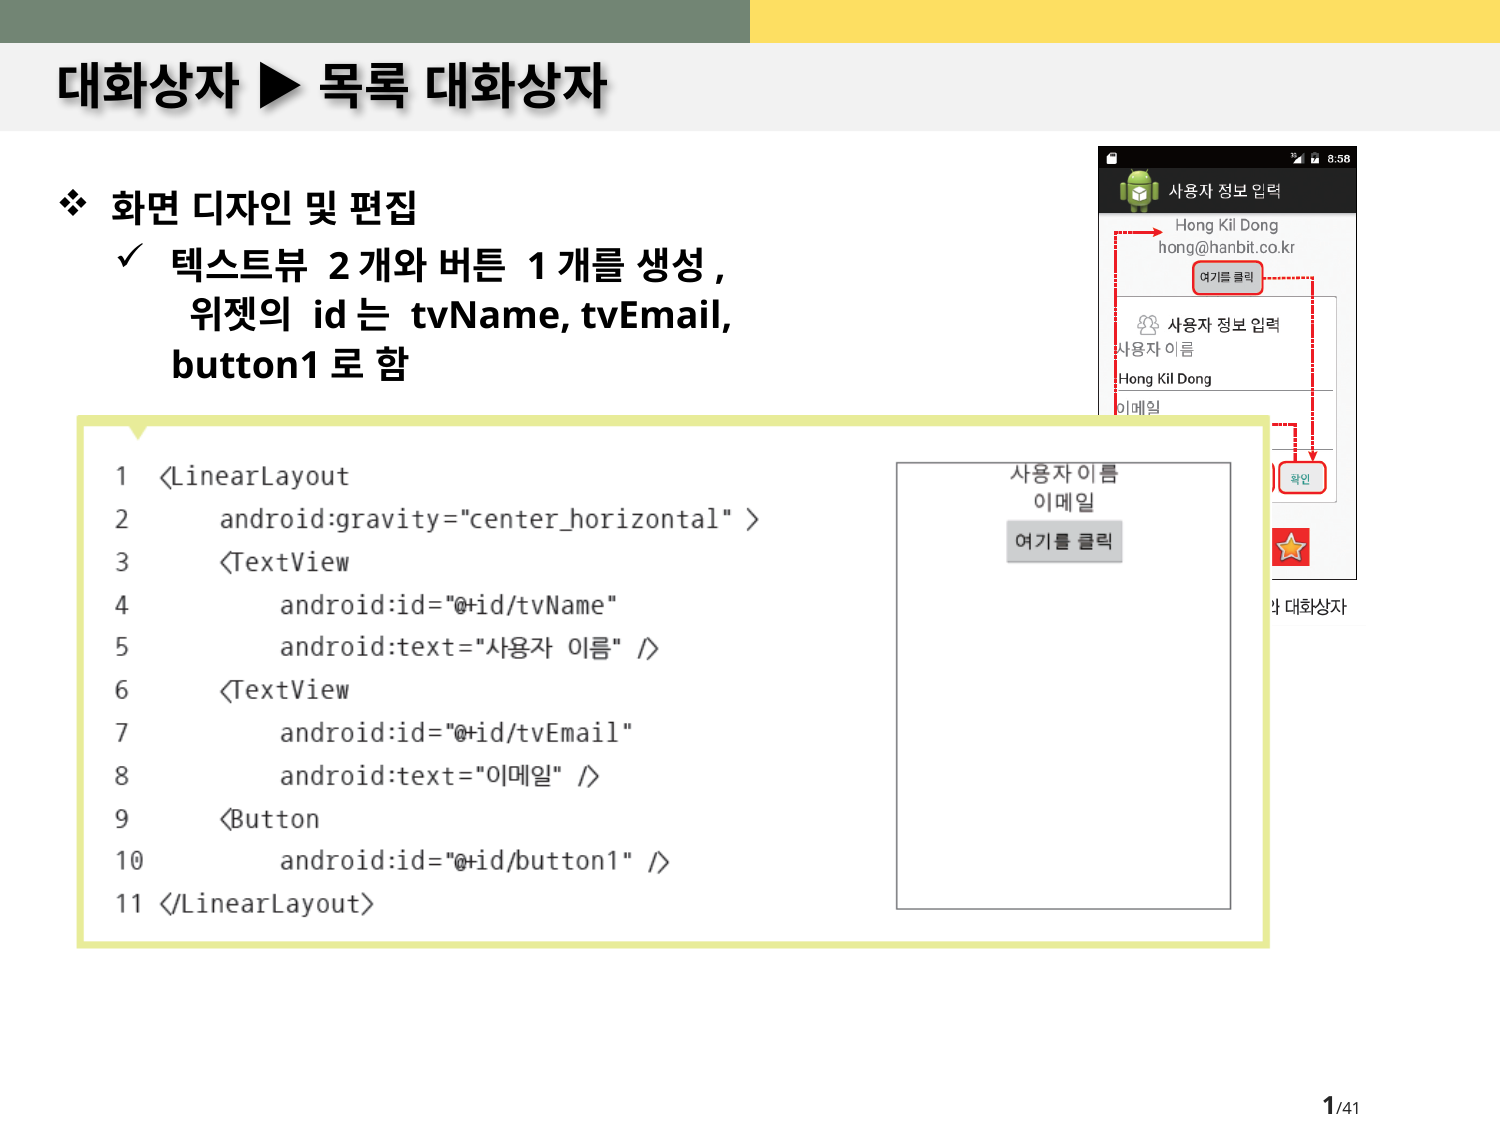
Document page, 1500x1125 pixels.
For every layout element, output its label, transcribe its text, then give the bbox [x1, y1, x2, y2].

picture [73, 144, 1366, 953]
title 대화상자 ▶ 목록 대화상자 [41, 42, 1459, 128]
list 화면 디자인 및 편집 텍스트뷰 2개와 버튼 1개를 생성, 위젯의 id는 tvName, tvEmail, button1로 함 [41, 172, 1459, 1048]
